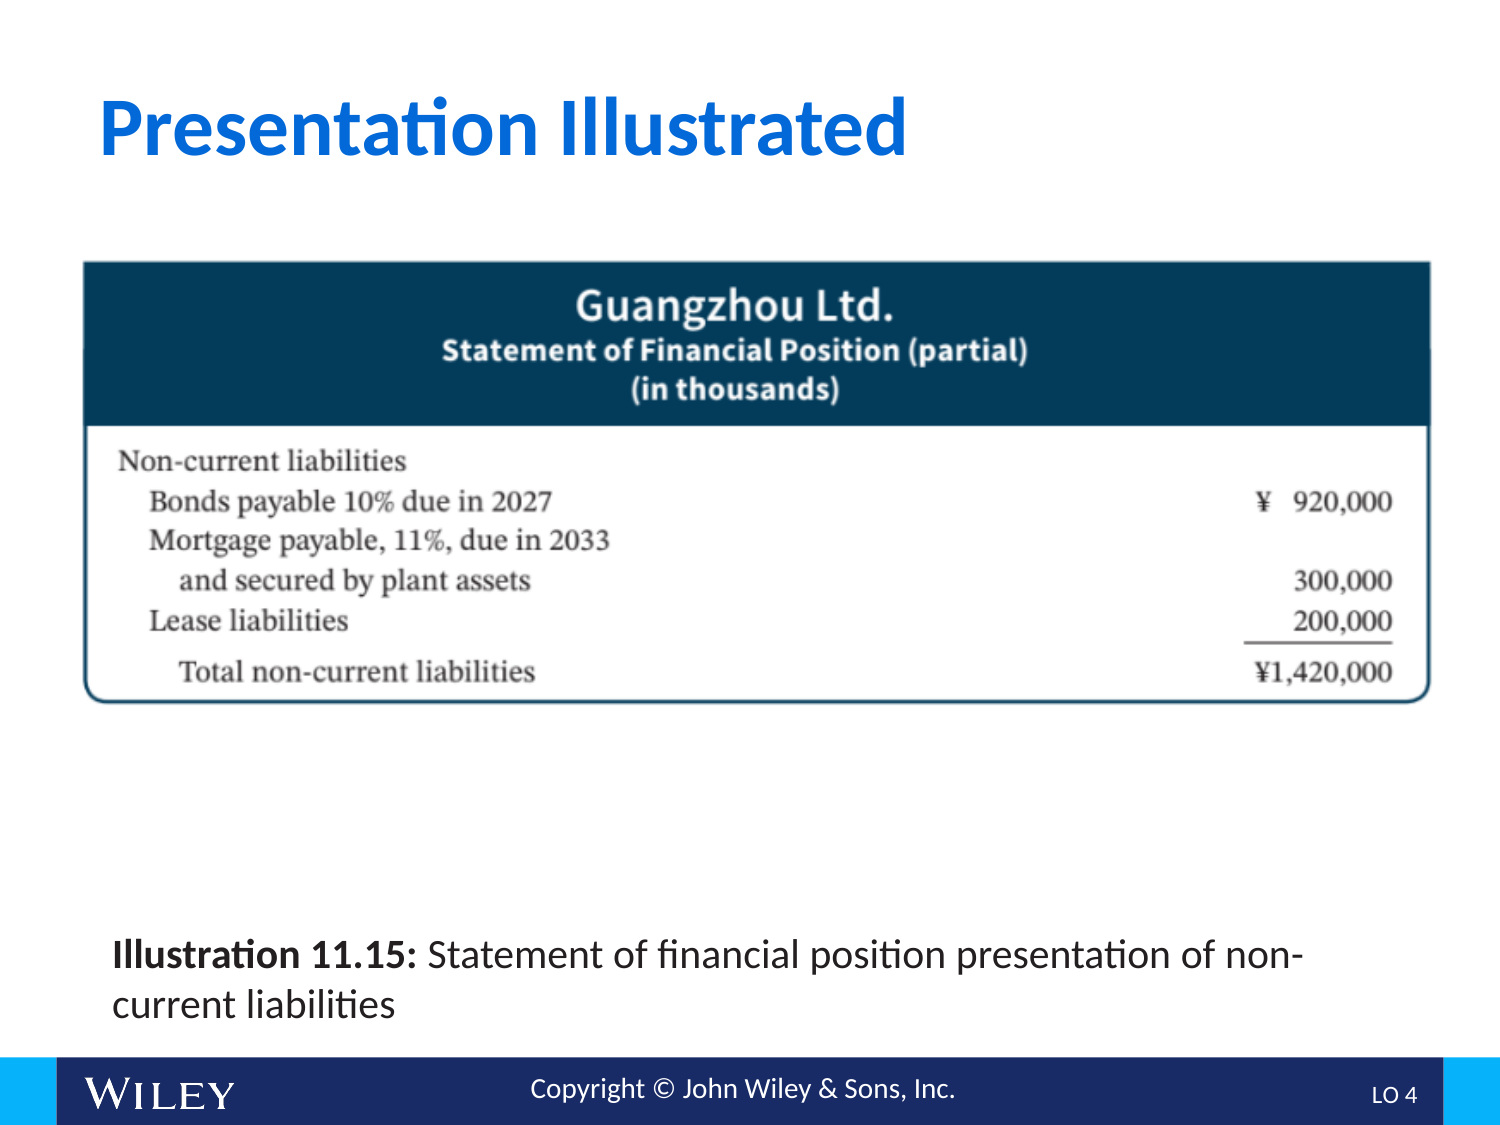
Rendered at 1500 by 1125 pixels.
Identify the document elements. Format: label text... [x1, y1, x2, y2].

title Presentation Illustrated [84, 75, 1416, 215]
picture [78, 249, 1435, 731]
list Illustration 11.15: Statement of financial position presentation of non-current liabilities [97, 919, 1416, 1046]
list L O 4 [1309, 1065, 1433, 1125]
